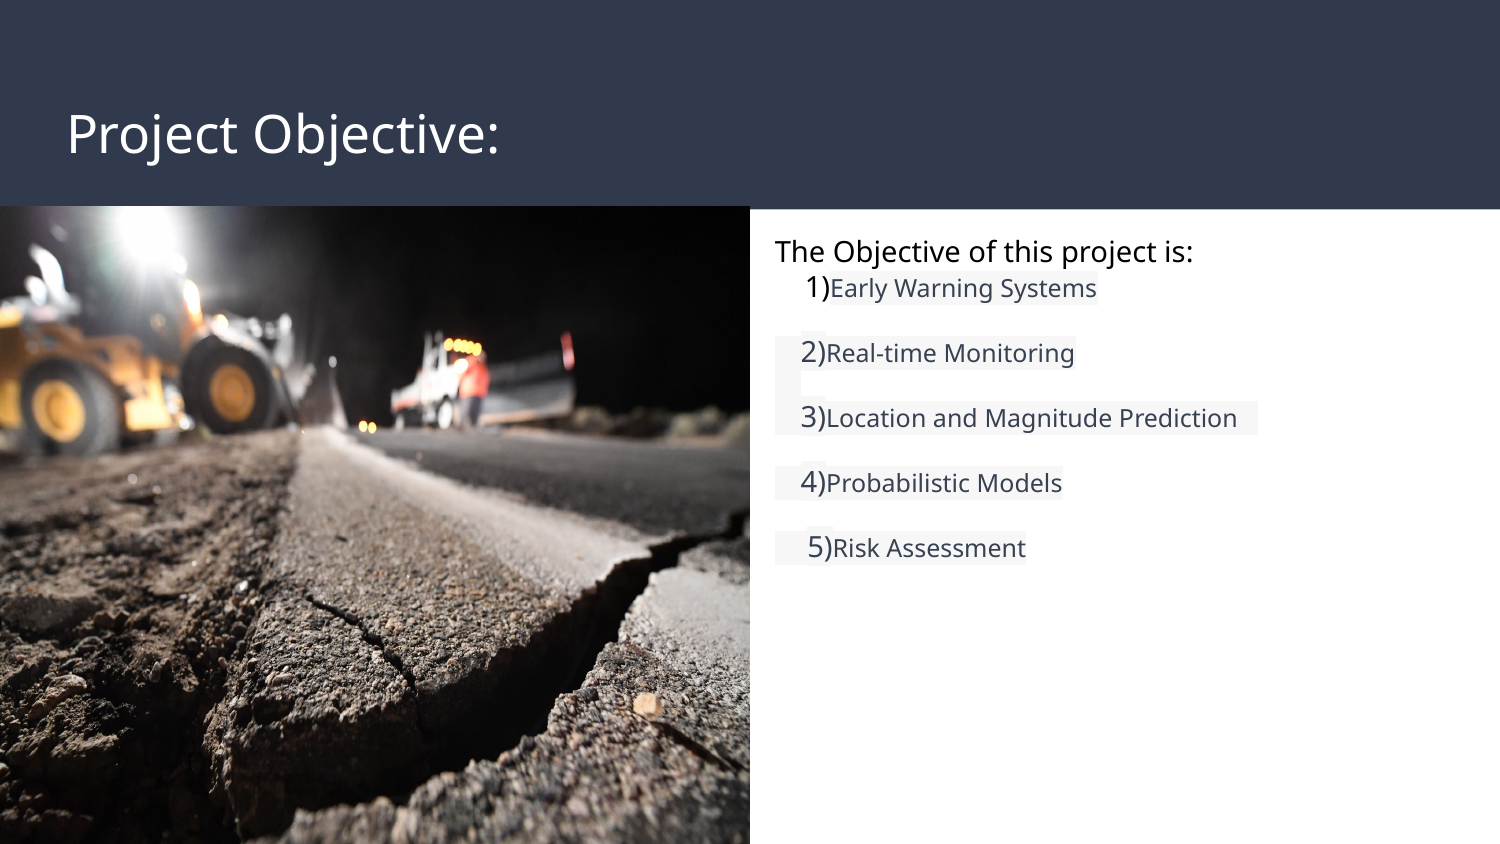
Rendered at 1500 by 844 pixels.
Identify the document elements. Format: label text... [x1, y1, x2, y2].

picture [0, 206, 751, 844]
title Project Objective: [51, 82, 1449, 185]
text_box The Objective of this project is: 1)Early Warning Systems 2)Real-time Monitoring 3)Location and Magnitude Prediction 4)Probabilistic Models 5)Risk Assessment [759, 218, 1489, 832]
